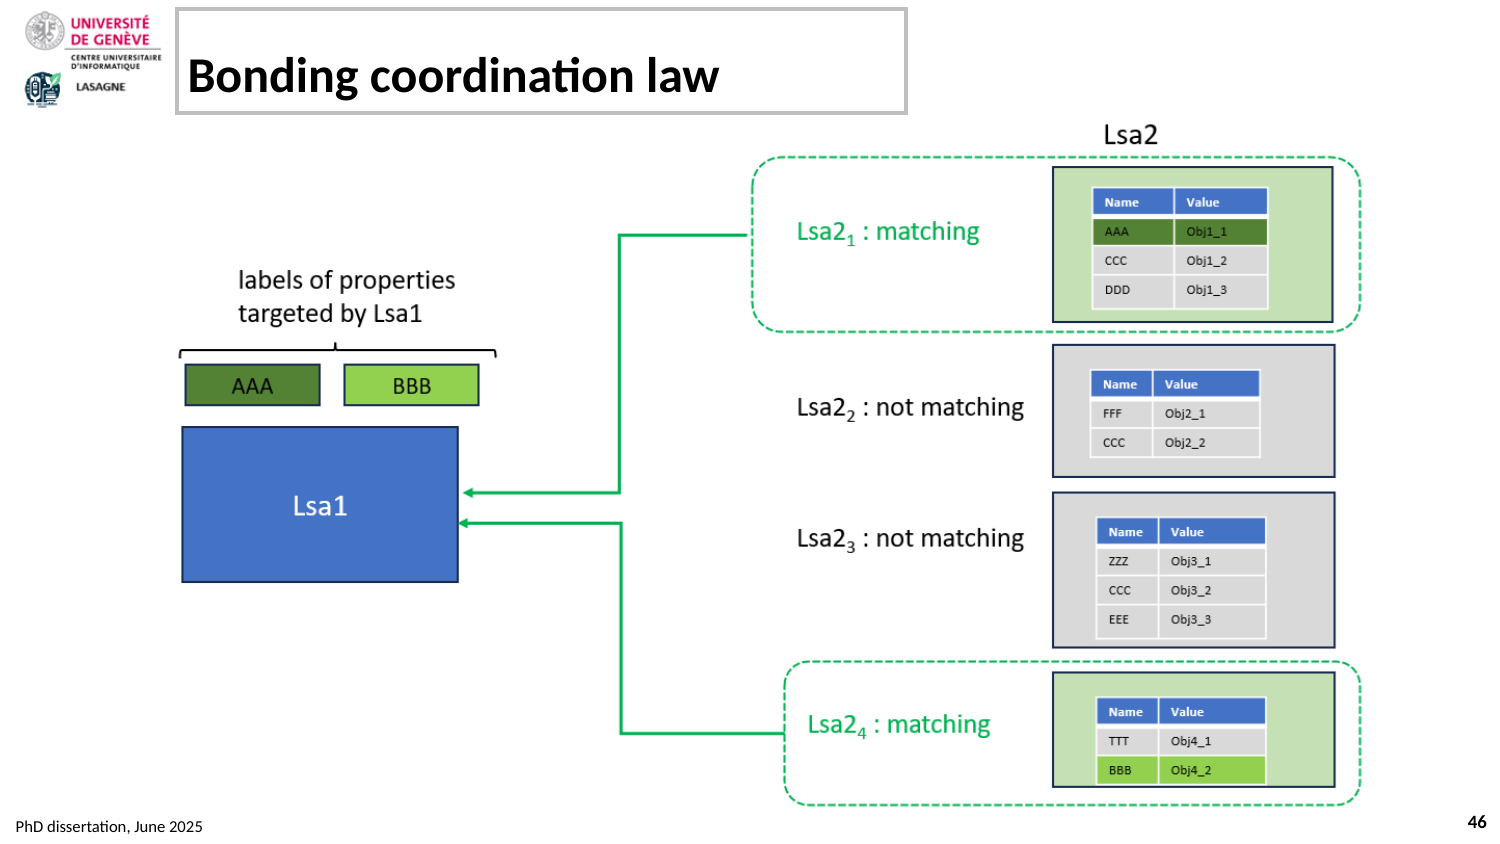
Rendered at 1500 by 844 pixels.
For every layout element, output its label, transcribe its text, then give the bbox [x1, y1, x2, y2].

picture [20, 7, 1375, 816]
text_box PhD dissertation, June 2025 [0, 808, 269, 844]
text_box [177, 8, 906, 111]
slide_number 46 [1452, 797, 1498, 844]
text_box Bonding coordination law [176, 39, 836, 111]
